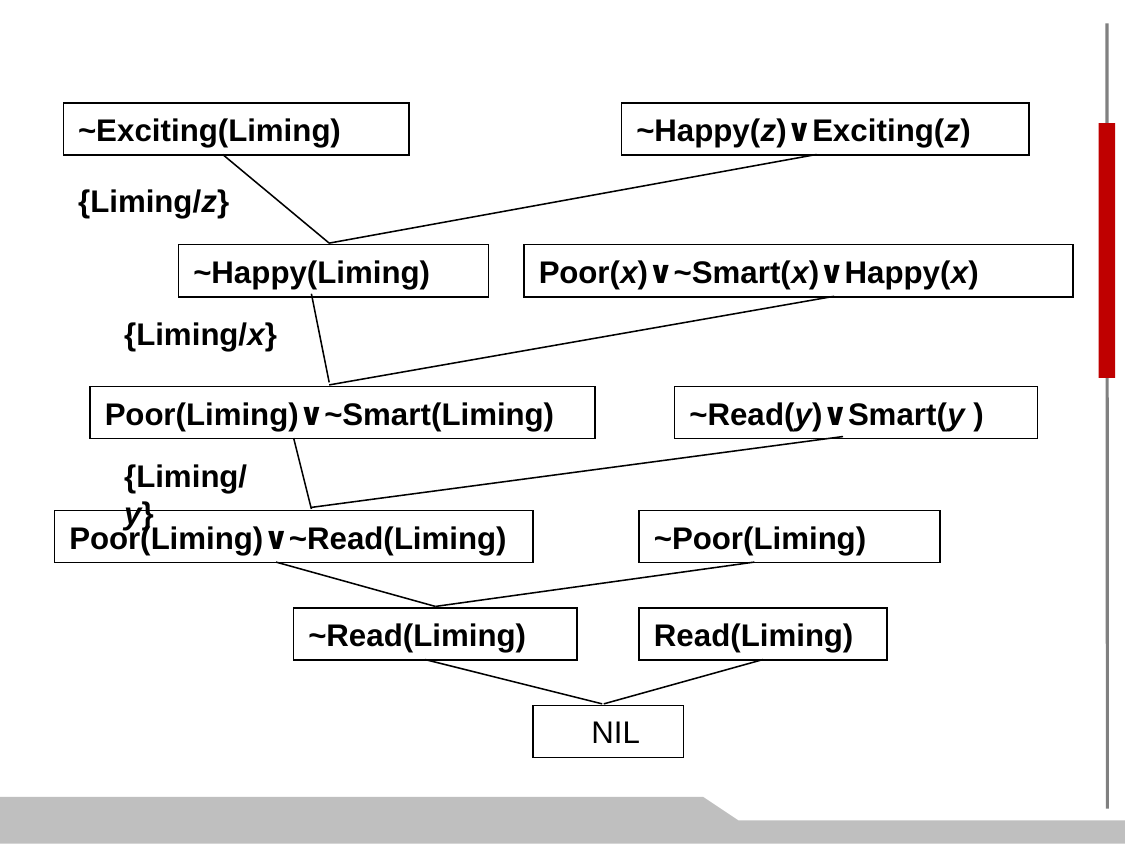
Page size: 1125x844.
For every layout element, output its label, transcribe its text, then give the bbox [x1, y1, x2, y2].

text_box Poor(x)∨~Smart(x)∨Happy(x) [524, 244, 1074, 297]
text_box ~Read(y)∨Smart(y ) [674, 386, 1038, 439]
text_box {Liming/z} [63, 173, 267, 226]
text_box ~Happy(Liming) [178, 244, 489, 297]
text_box Read(Liming) [639, 607, 888, 661]
text_box {Liming/x} [109, 306, 312, 359]
text_box {Liming/y} [109, 448, 285, 538]
text_box ~Read(Liming) [293, 607, 578, 661]
text_box ~Exciting(Liming) [63, 102, 409, 156]
text_box Poor(Liming)∨~Smart(Liming) [89, 386, 595, 439]
text_box ~Poor(Liming) [639, 510, 941, 563]
text_box Poor(Liming)∨~Read(Liming) [54, 510, 533, 563]
text_box ~Happy(z)∨Exciting(z) [621, 102, 1029, 156]
text_box NIL [532, 705, 684, 758]
